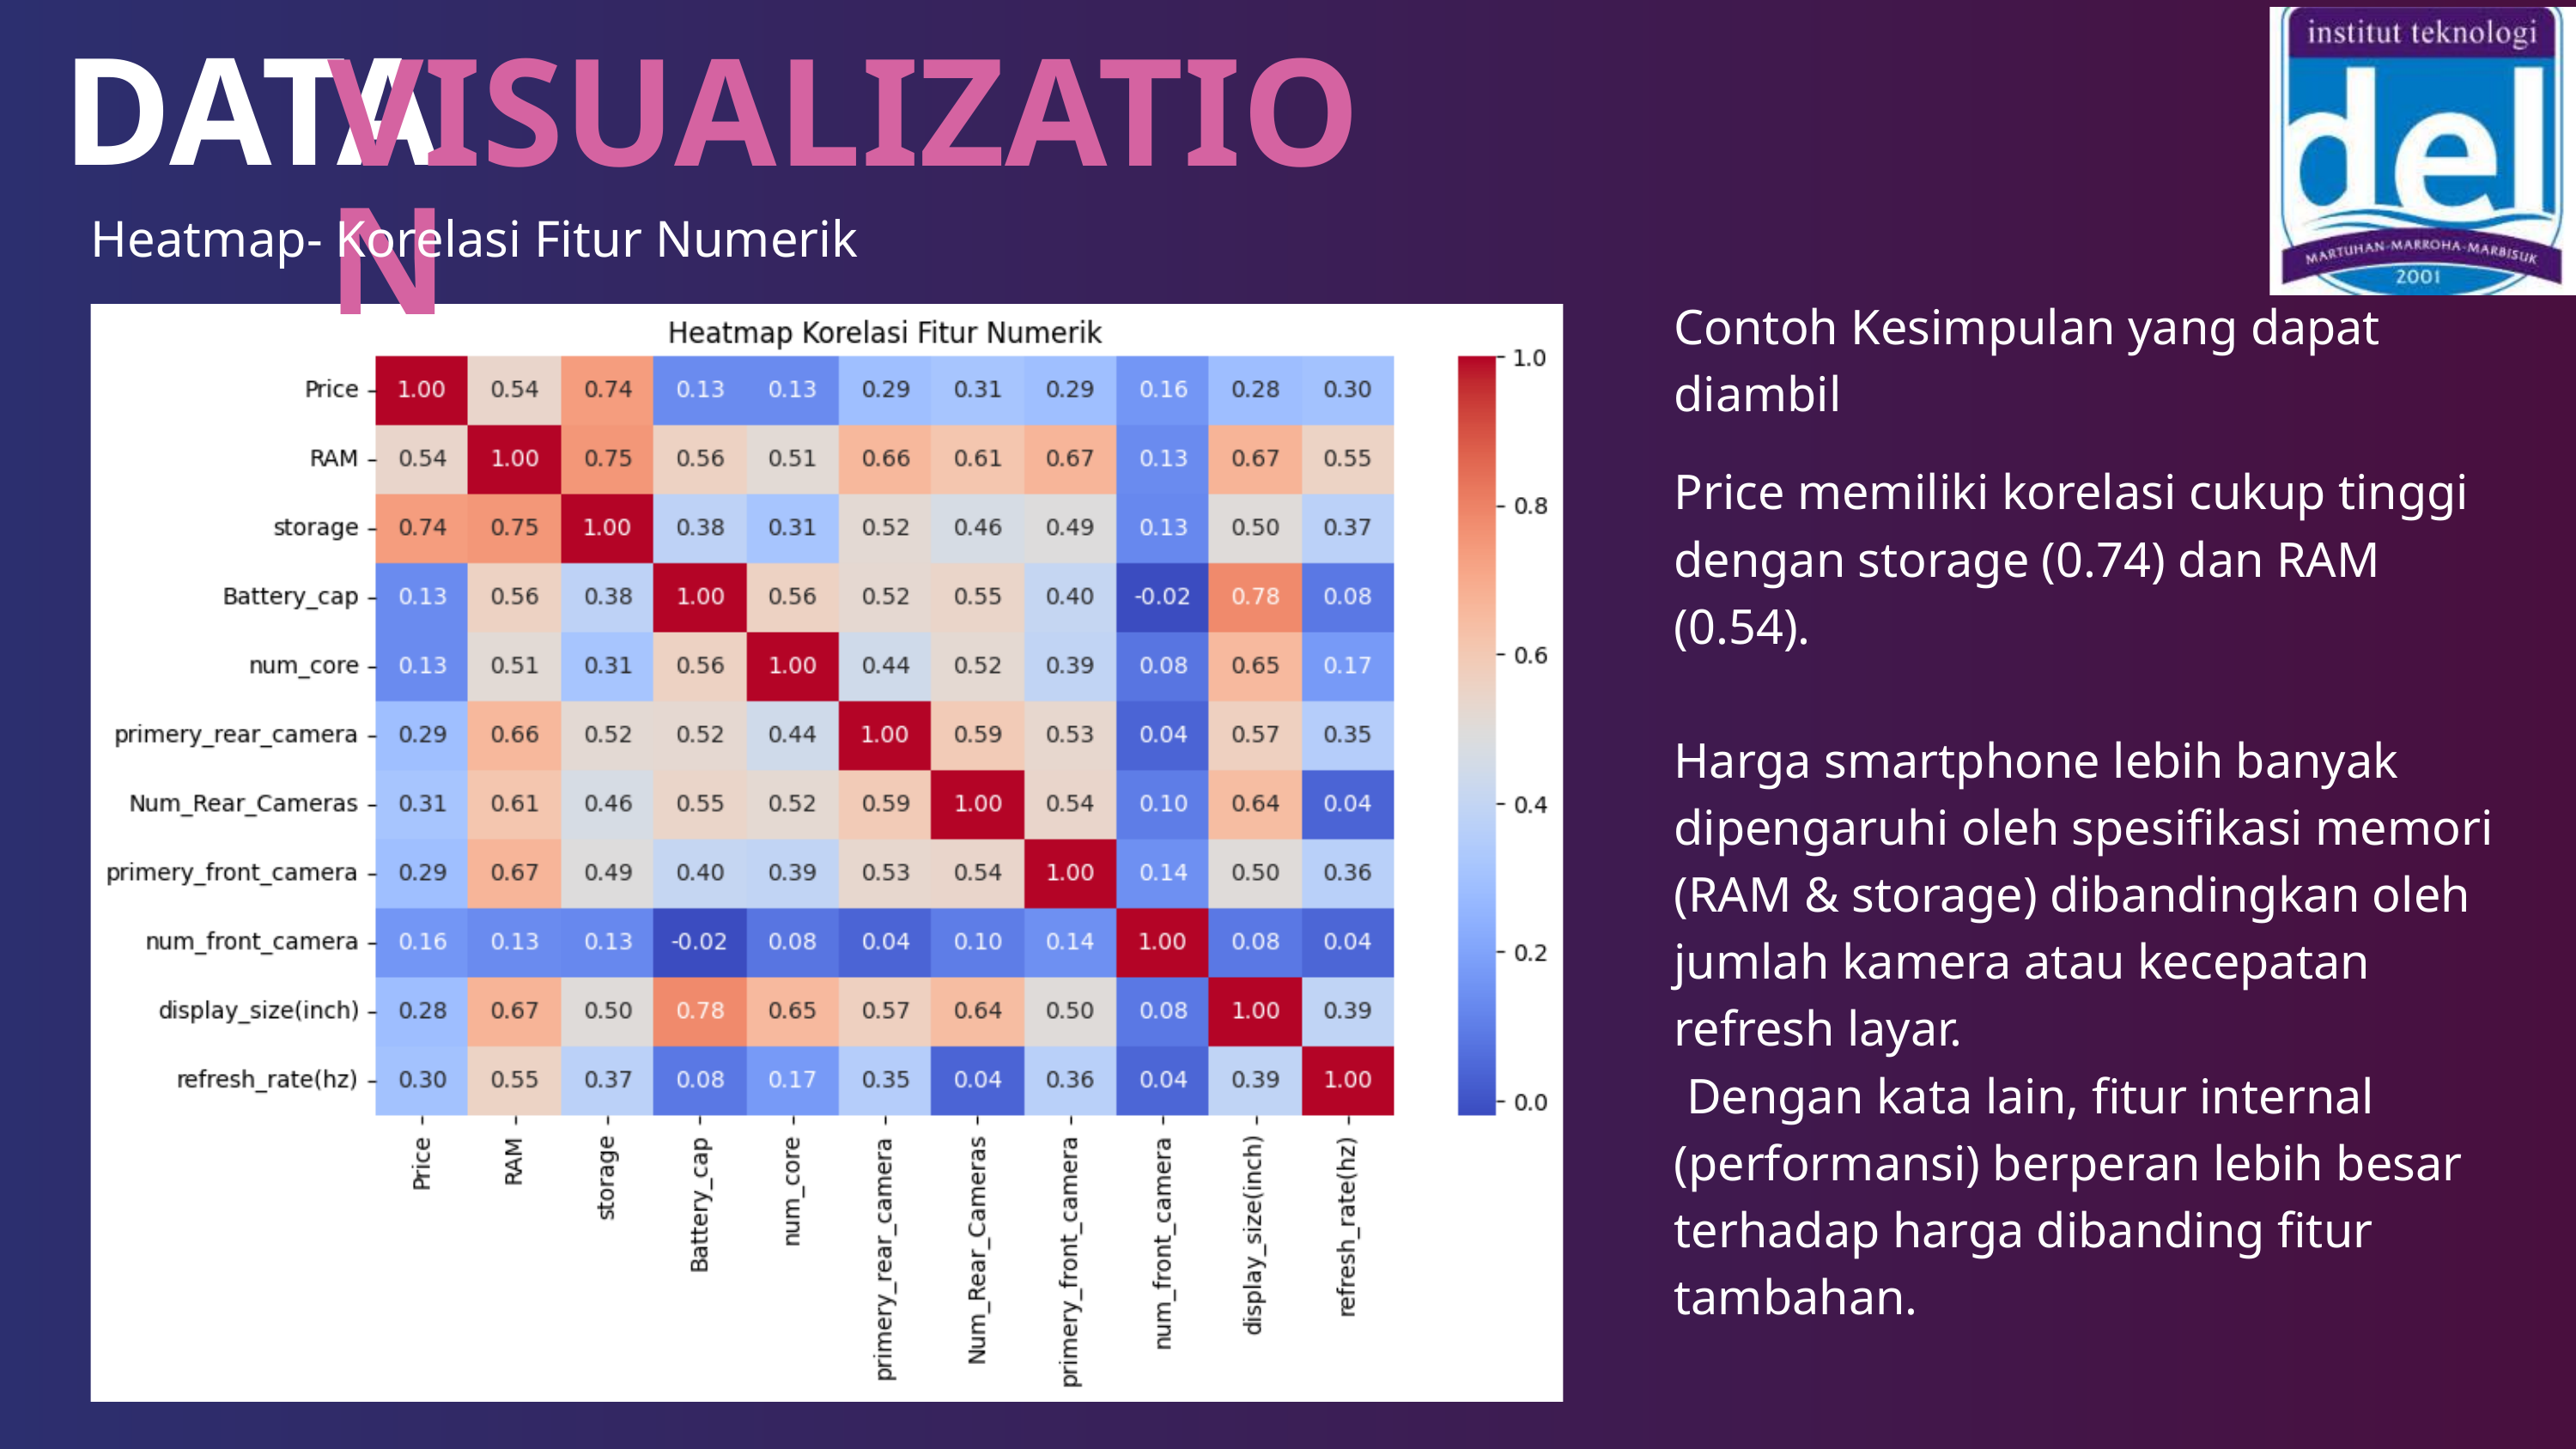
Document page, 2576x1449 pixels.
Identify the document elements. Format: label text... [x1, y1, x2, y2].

text_box [2269, 7, 2576, 295]
text_box DATA [62, 46, 327, 196]
text_box Contoh Kesimpulan yang dapat diambil [1674, 287, 2402, 421]
text_box VISUALIZATION [327, 46, 1400, 197]
text_box [90, 304, 1564, 1402]
text_box Price memiliki korelasi cukup tinggi dengan storage (0.74) dan RAM (0.54). Harga smartphone lebih banyak dipengaruhi oleh spesifikasi memori (RAM & storage) dibandingkan oleh jumlah kamera atau kecepatan refresh layar. Dengan kata lain, fitur internal (performansi) berperan lebih besar terhadap harga dibanding fitur tambahan. [1674, 452, 2514, 1325]
text_box Heatmap- Korelasi Fitur Numerik [90, 197, 1880, 267]
text_box VISUALIZATION [327, 267, 1400, 344]
